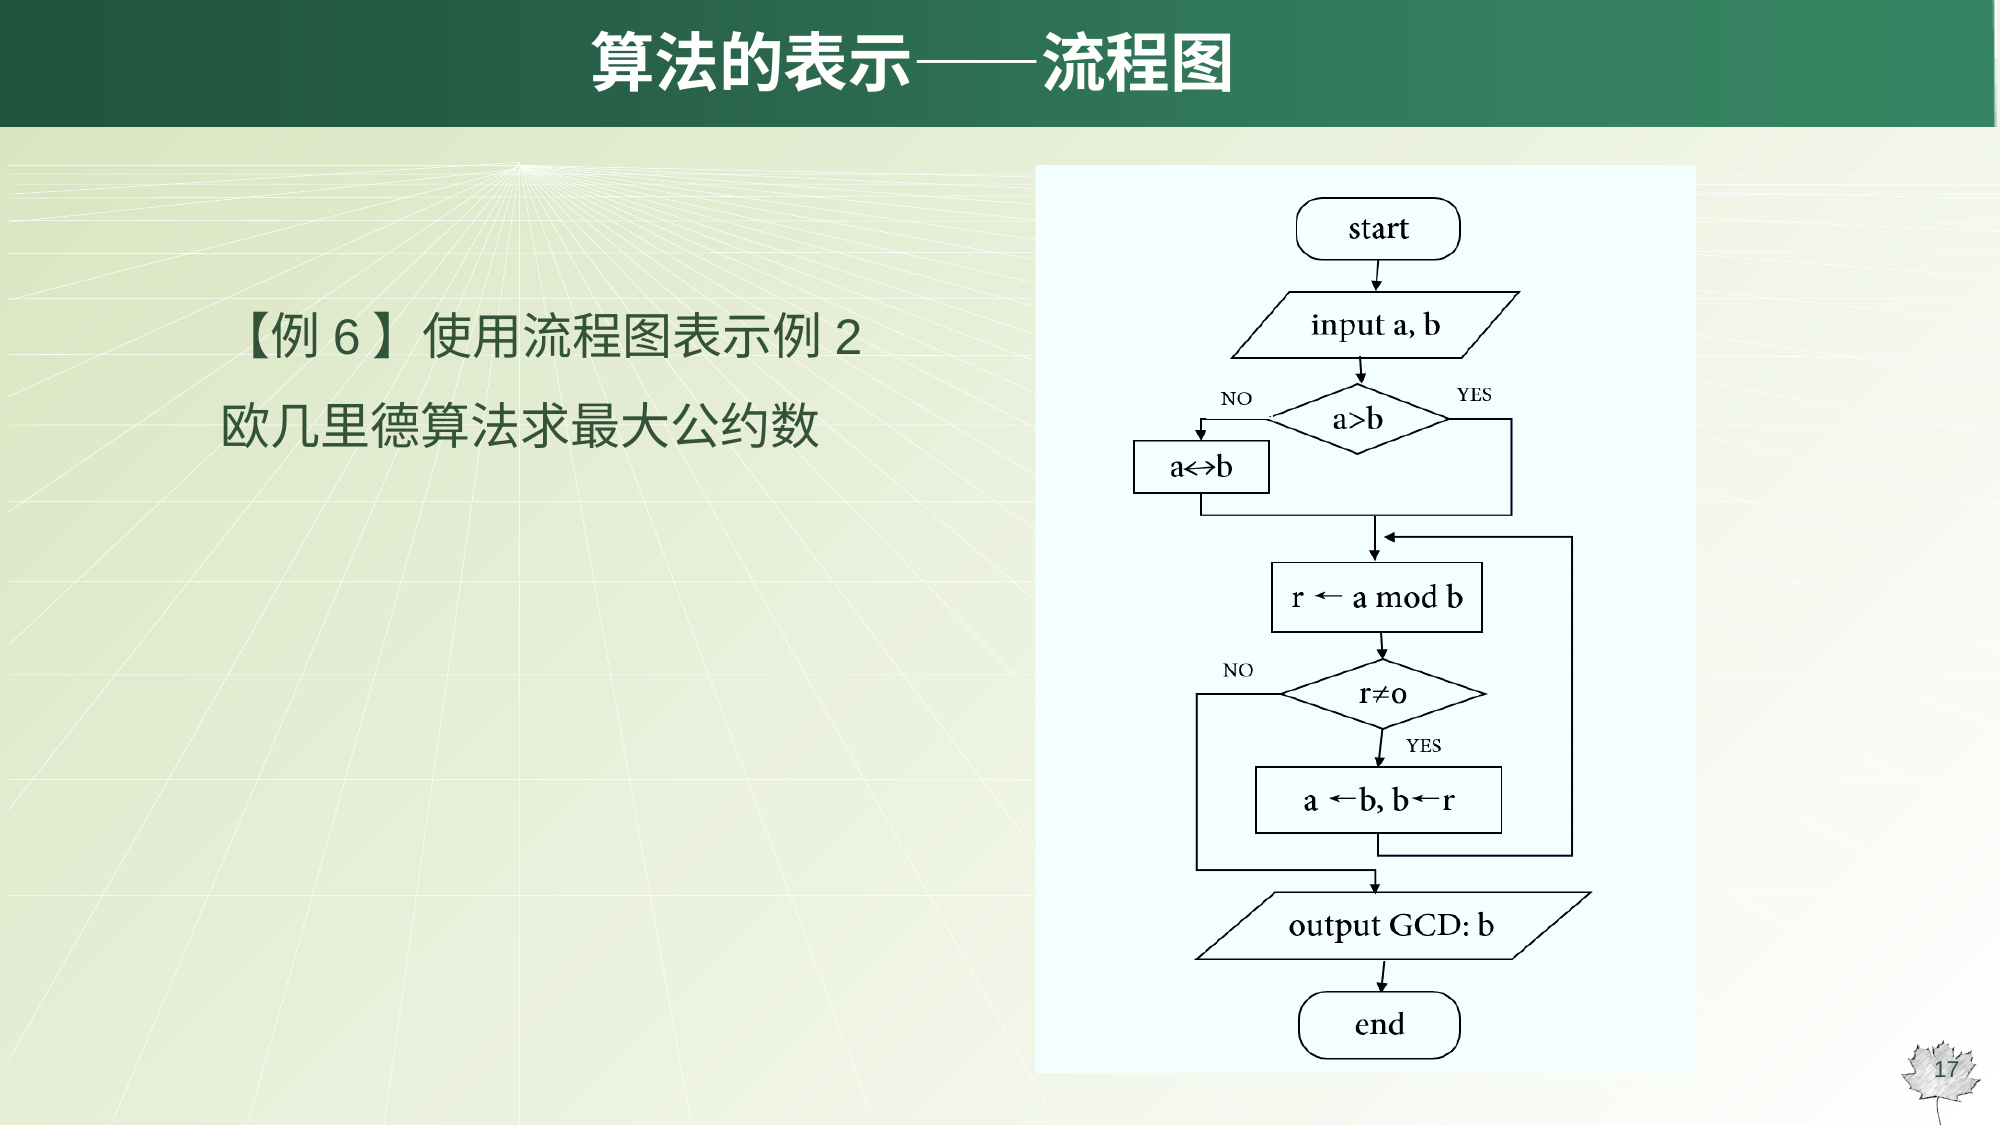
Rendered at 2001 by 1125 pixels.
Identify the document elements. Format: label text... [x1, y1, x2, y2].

picture [0, 0, 1997, 127]
picture [1035, 165, 1696, 1074]
list 【例6】使用流程图表示例2欧几里德算法求最大公约数 [149, 267, 882, 563]
picture [1901, 1040, 1981, 1125]
slide_number 17 [1507, 1046, 1975, 1100]
title 算法的表示——流程图 [244, 14, 1582, 107]
